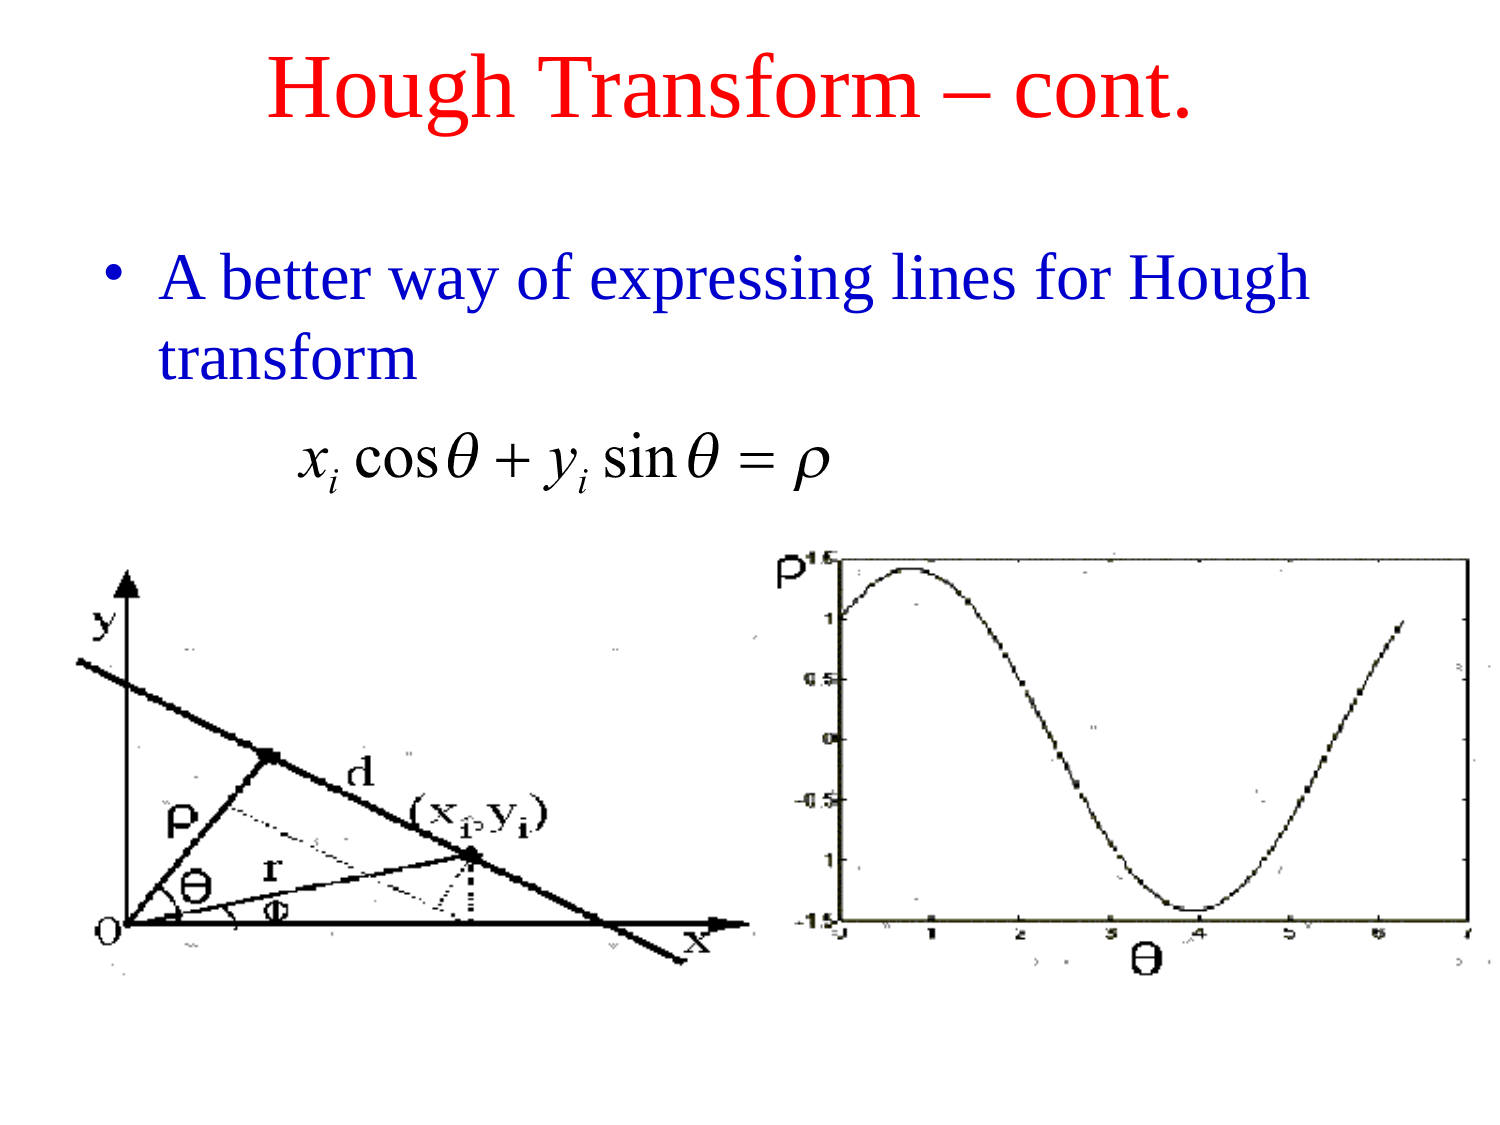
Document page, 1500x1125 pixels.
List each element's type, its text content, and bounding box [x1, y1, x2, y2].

picture [54, 412, 1500, 1001]
list A better way of expressing lines for Hough transform [87, 224, 1400, 510]
title Hough Transform – cont. [75, 24, 1388, 138]
